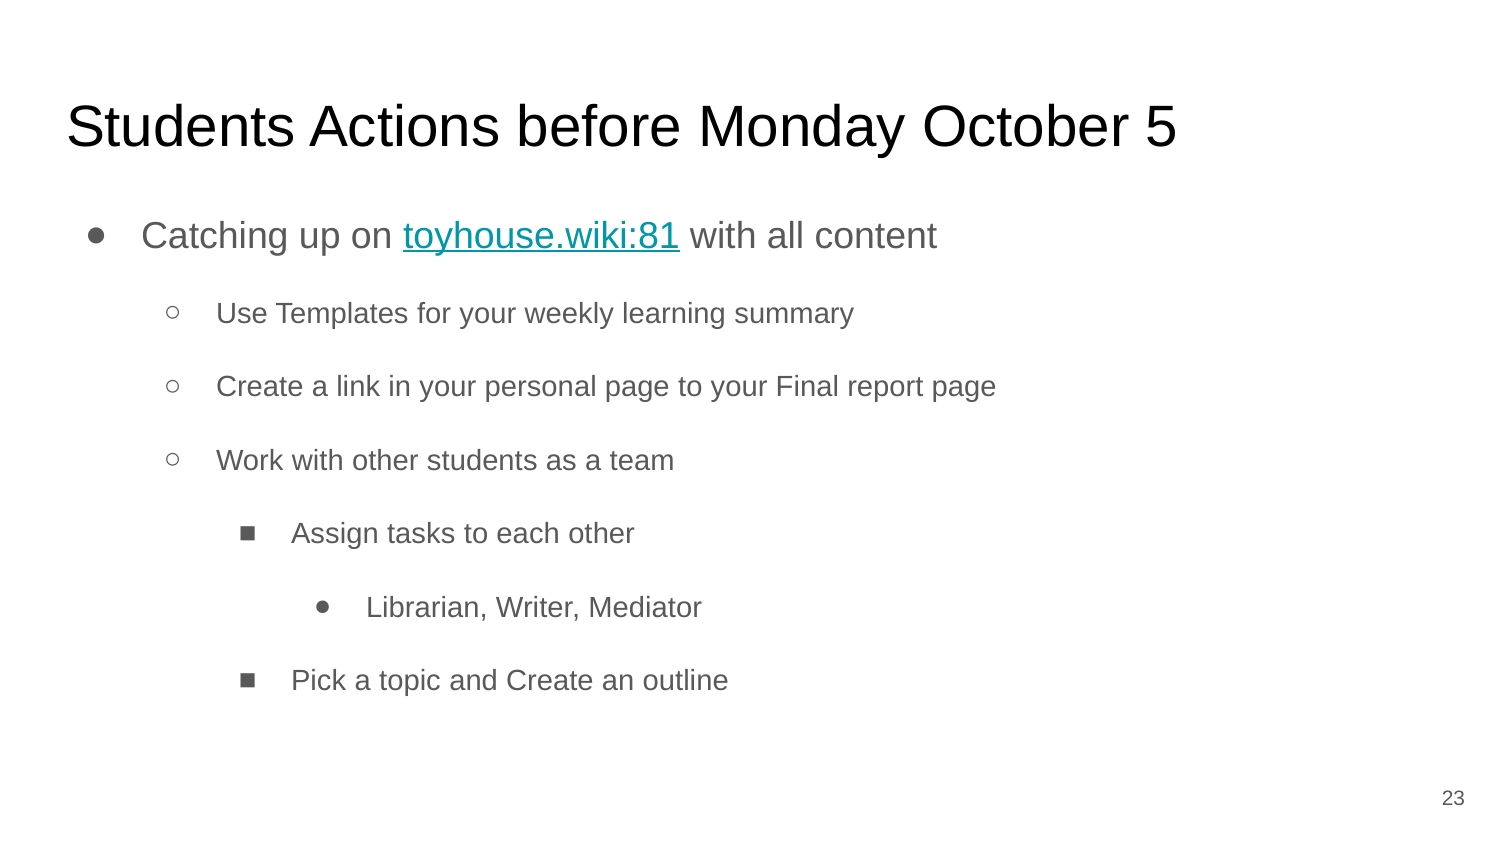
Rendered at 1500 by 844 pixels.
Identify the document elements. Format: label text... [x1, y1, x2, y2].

title Students Actions before Monday October 5 [51, 72, 1449, 167]
slide_number 23 [1389, 764, 1480, 830]
list Catching up on toyhouse.wiki:81 with all content Use Templates for your weekly learning summary Create a link in your personal page to your Final report page Work with other students as a team Assign tasks to each other Librarian, Writer, Mediator Pick a topic and Create an outline [51, 189, 1449, 750]
